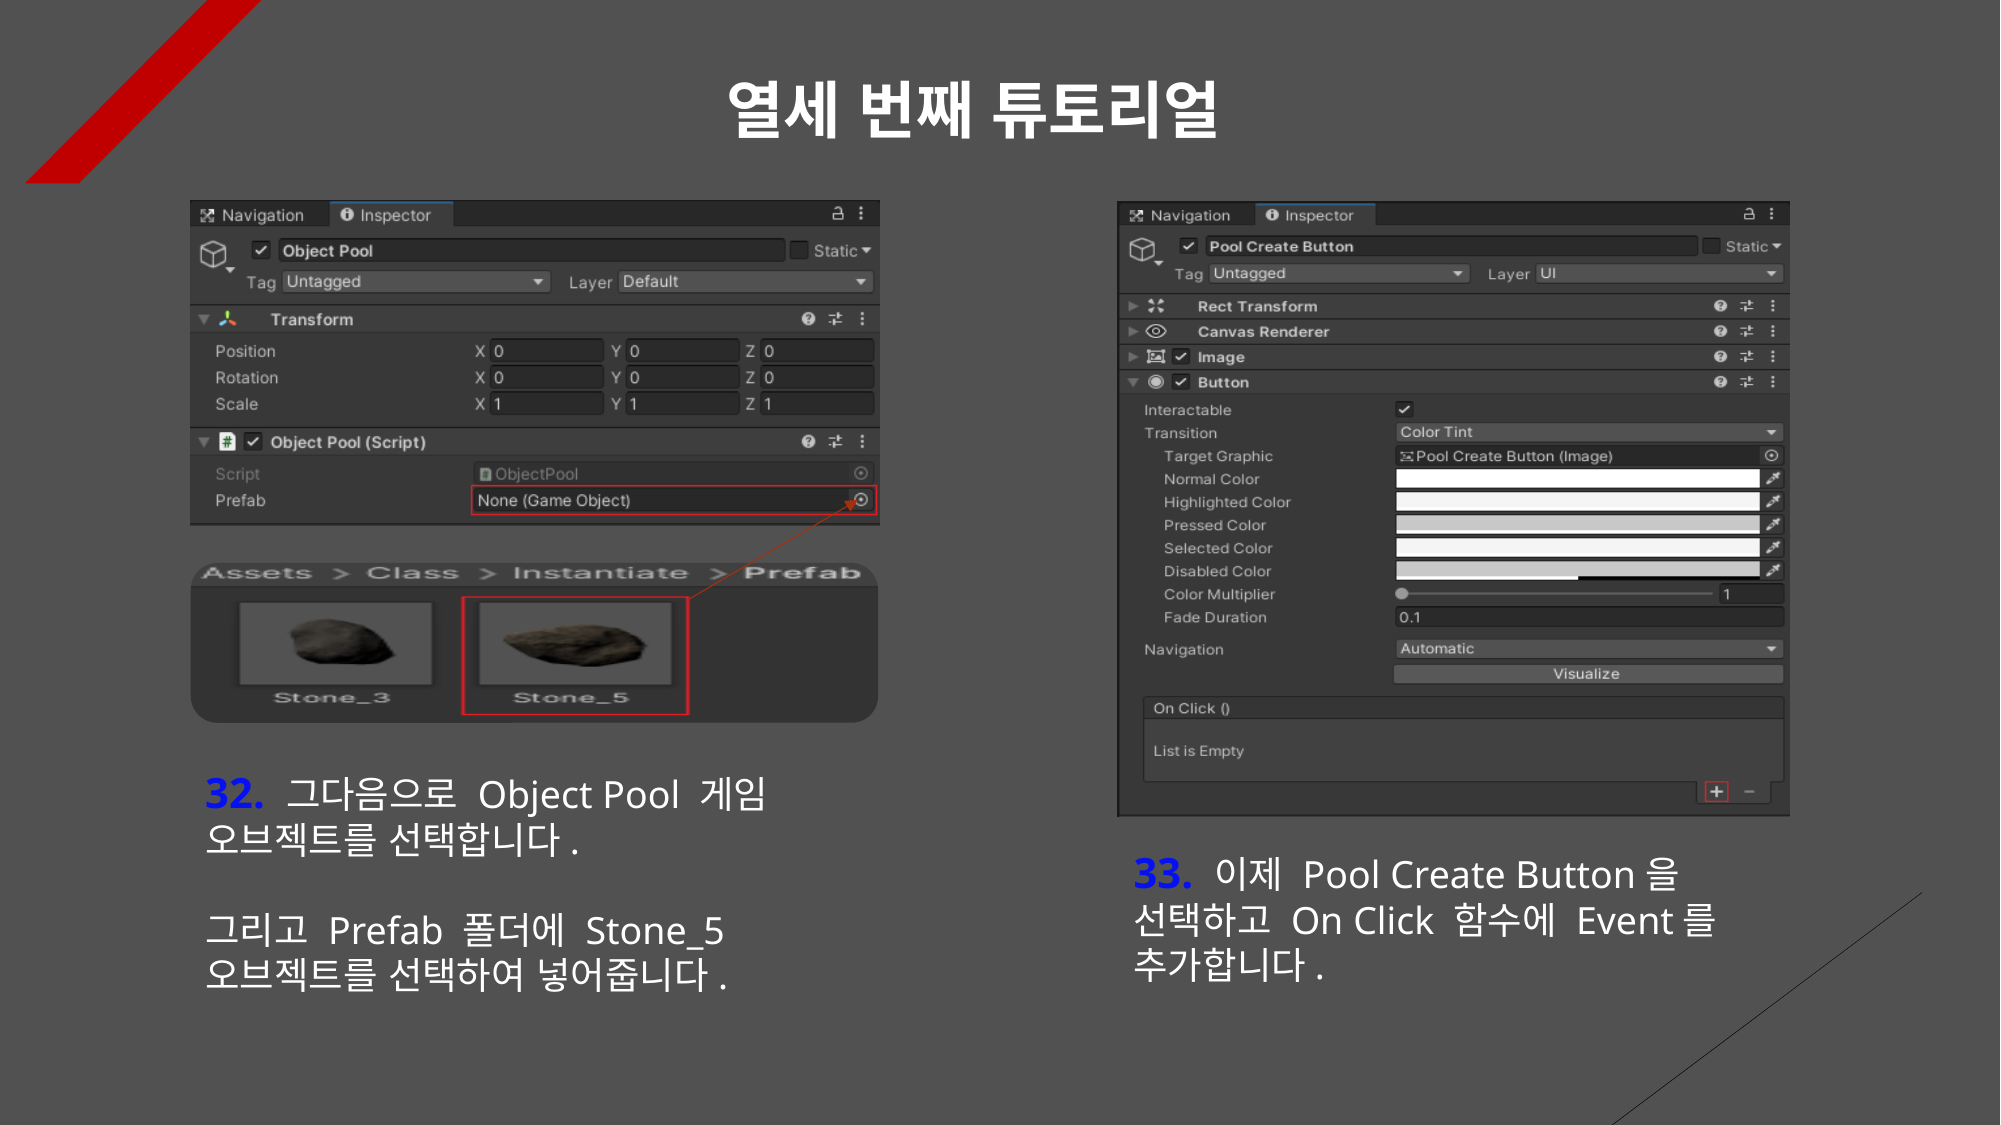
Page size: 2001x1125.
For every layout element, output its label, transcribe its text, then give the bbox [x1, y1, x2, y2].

text_box 열세 번째 튜토리얼 [711, 63, 1289, 154]
picture [1117, 201, 1790, 817]
text_box 33. 이제 Pool Create Button을 선택하고 On Click 함수에 Event를 추가합니다. [1118, 839, 1785, 995]
picture [190, 562, 879, 723]
picture [190, 200, 880, 526]
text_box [687, 499, 858, 601]
text_box 32. 그다음으로 Object Pool 게임 오브젝트를 선택합니다. 그리고 Prefab 폴더에 Stone_5 오브젝트를 선택하여 넣어줍니다. [190, 759, 877, 1005]
